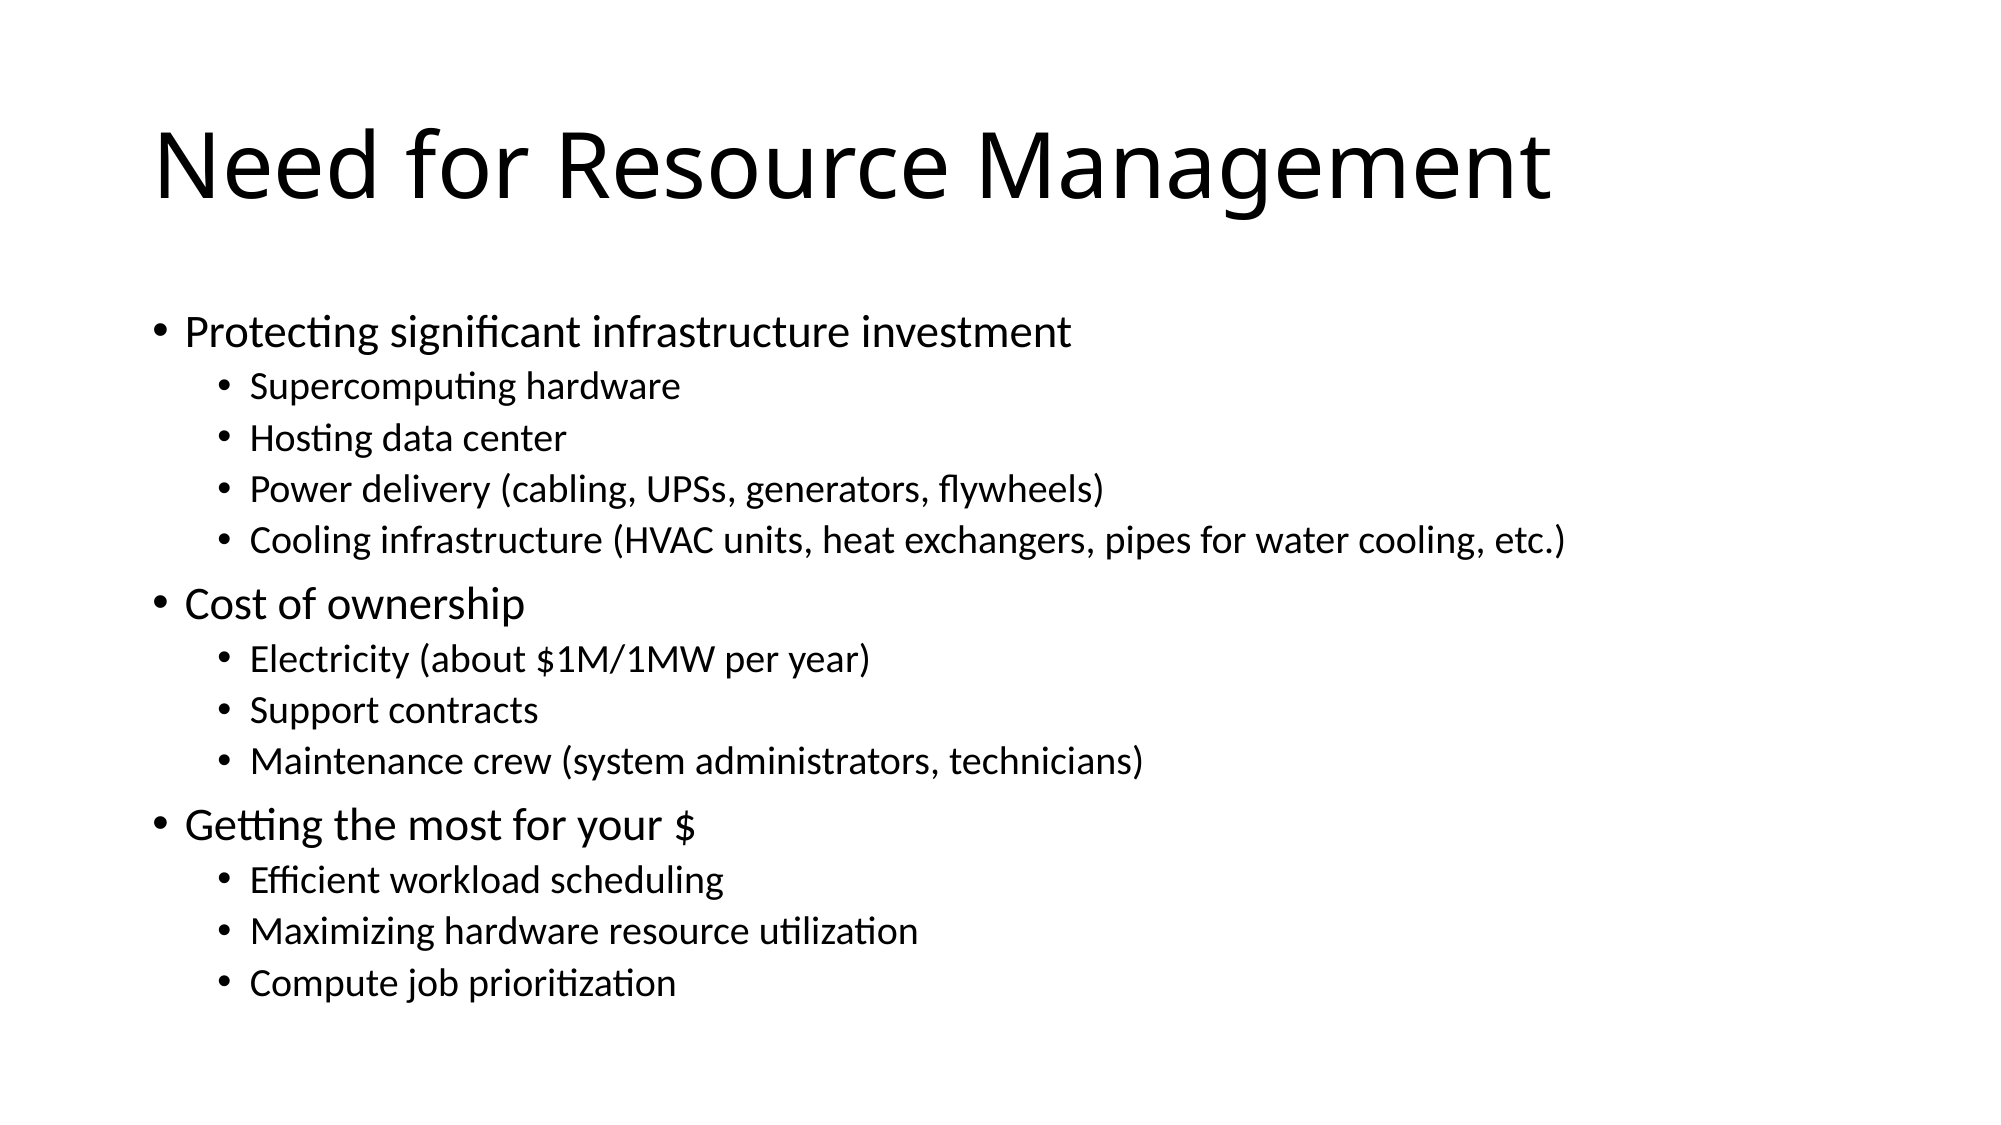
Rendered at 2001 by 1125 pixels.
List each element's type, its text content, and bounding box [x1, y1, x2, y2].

list Protecting significant infrastructure investment Supercomputing hardware Hosting data center Power delivery (cabling, UPSs, generators, flywheels) Cooling infrastructure (HVAC units, heat exchangers, pipes for water cooling, etc.) Cost of ownership Electricity (about $1M/1MW per year) Support contracts Maintenance crew (system administrators, technicians) Getting the most for your $ Efficient workload scheduling Maximizing hardware resource utilization Compute job prioritization [137, 299, 1863, 1014]
title Need for Resource Management [137, 59, 1863, 278]
